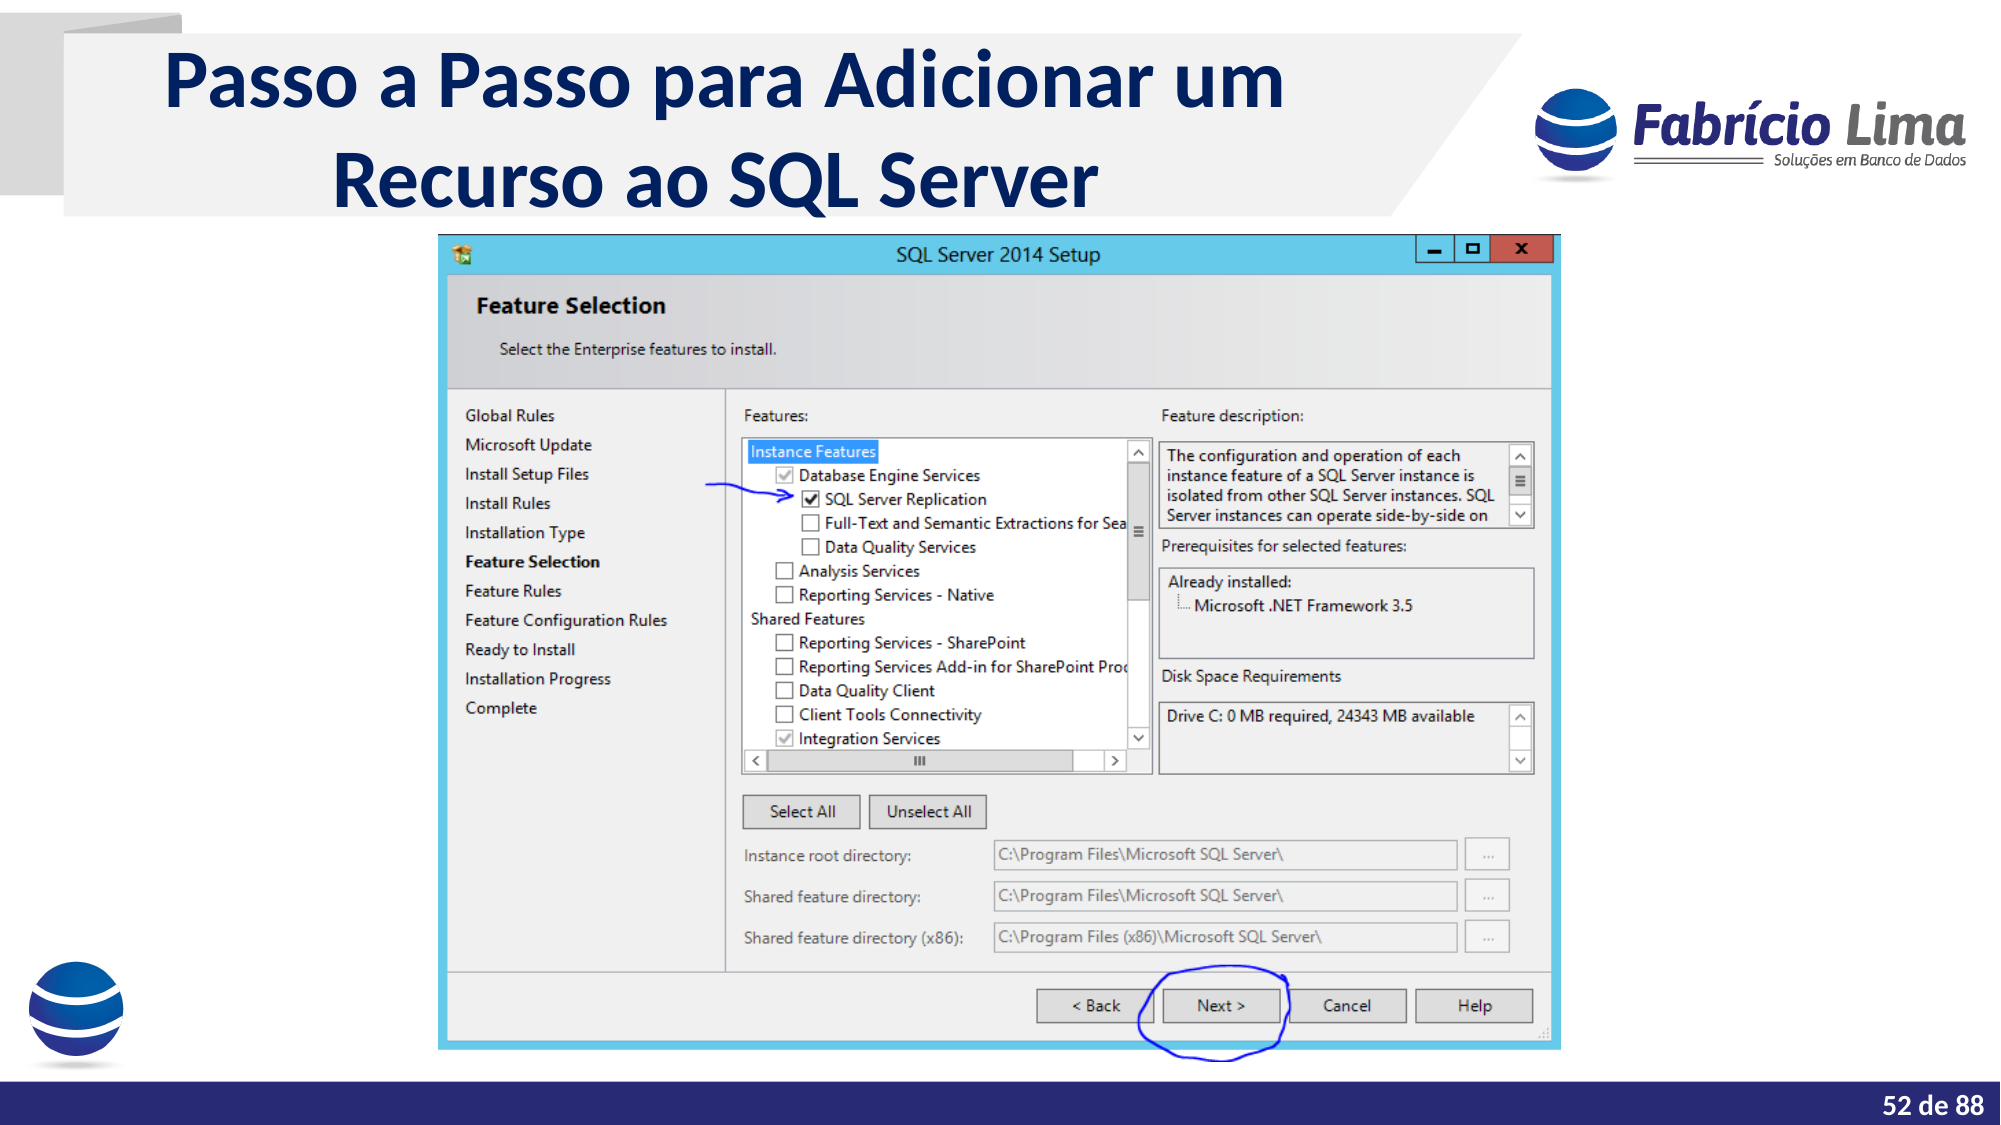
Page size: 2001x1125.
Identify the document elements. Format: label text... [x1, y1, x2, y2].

picture [1501, 42, 1997, 217]
picture [14, 951, 137, 1082]
picture [438, 234, 1561, 1062]
slide_number 32 de 88 [1718, 1083, 2000, 1125]
text_box Passo a Passo para Adicionar um Recurso ao SQL Server [62, 33, 1390, 214]
